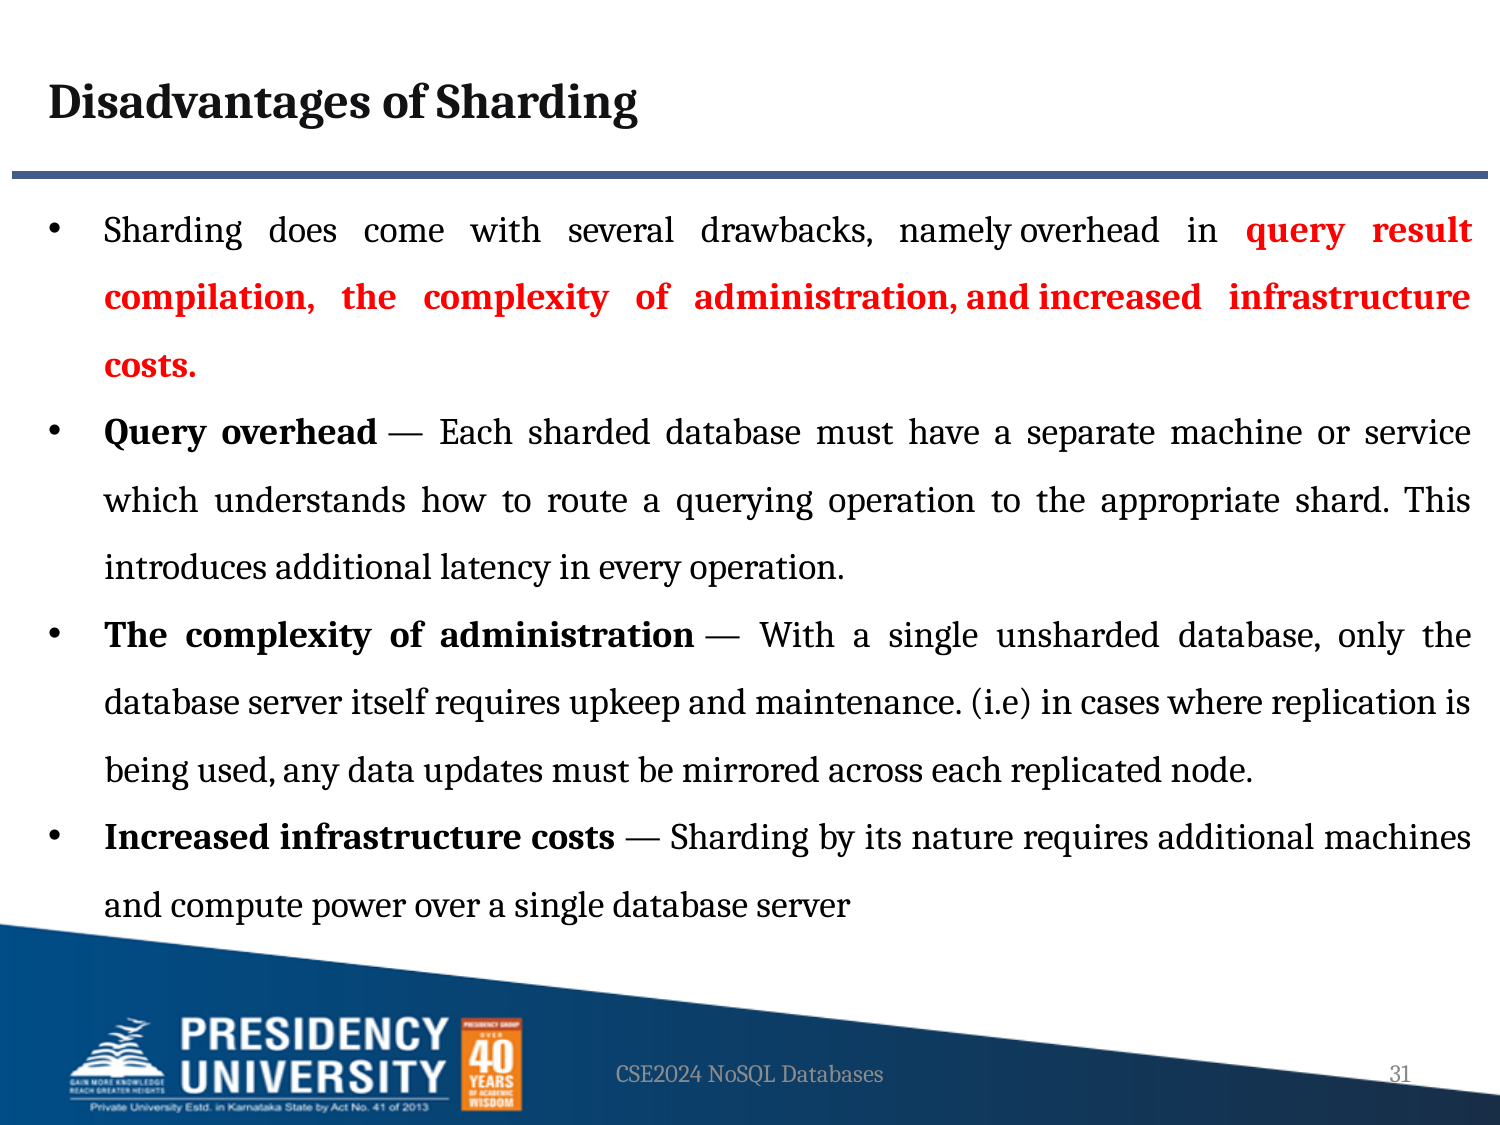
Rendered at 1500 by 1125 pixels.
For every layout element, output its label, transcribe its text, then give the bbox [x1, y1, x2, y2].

text_box Disadvantages of Sharding [33, 61, 1425, 136]
text_box Sharding does come with several drawbacks, namely overhead in query result compilation, the complexity of administration, and increased infrastructure costs. Query overhead — Each sharded database must have a separate machine or service which understands how to route a querying operation to the appropriate shard. This introduces additional latency in every operation. The complexity of administration — With a single unsharded database, only the database server itself requires upkeep and maintenance. (i.e) in cases where replication is being used, any data updates must be mirrored across each replicated node. Increased infrastructure costs — Sharding by its nature requires additional machines and compute power over a single database server [33, 174, 1488, 933]
slide_number 31 [1074, 1042, 1425, 1103]
picture [0, 921, 1500, 1125]
footer CSE2024 NoSQL Databases [512, 1042, 988, 1103]
